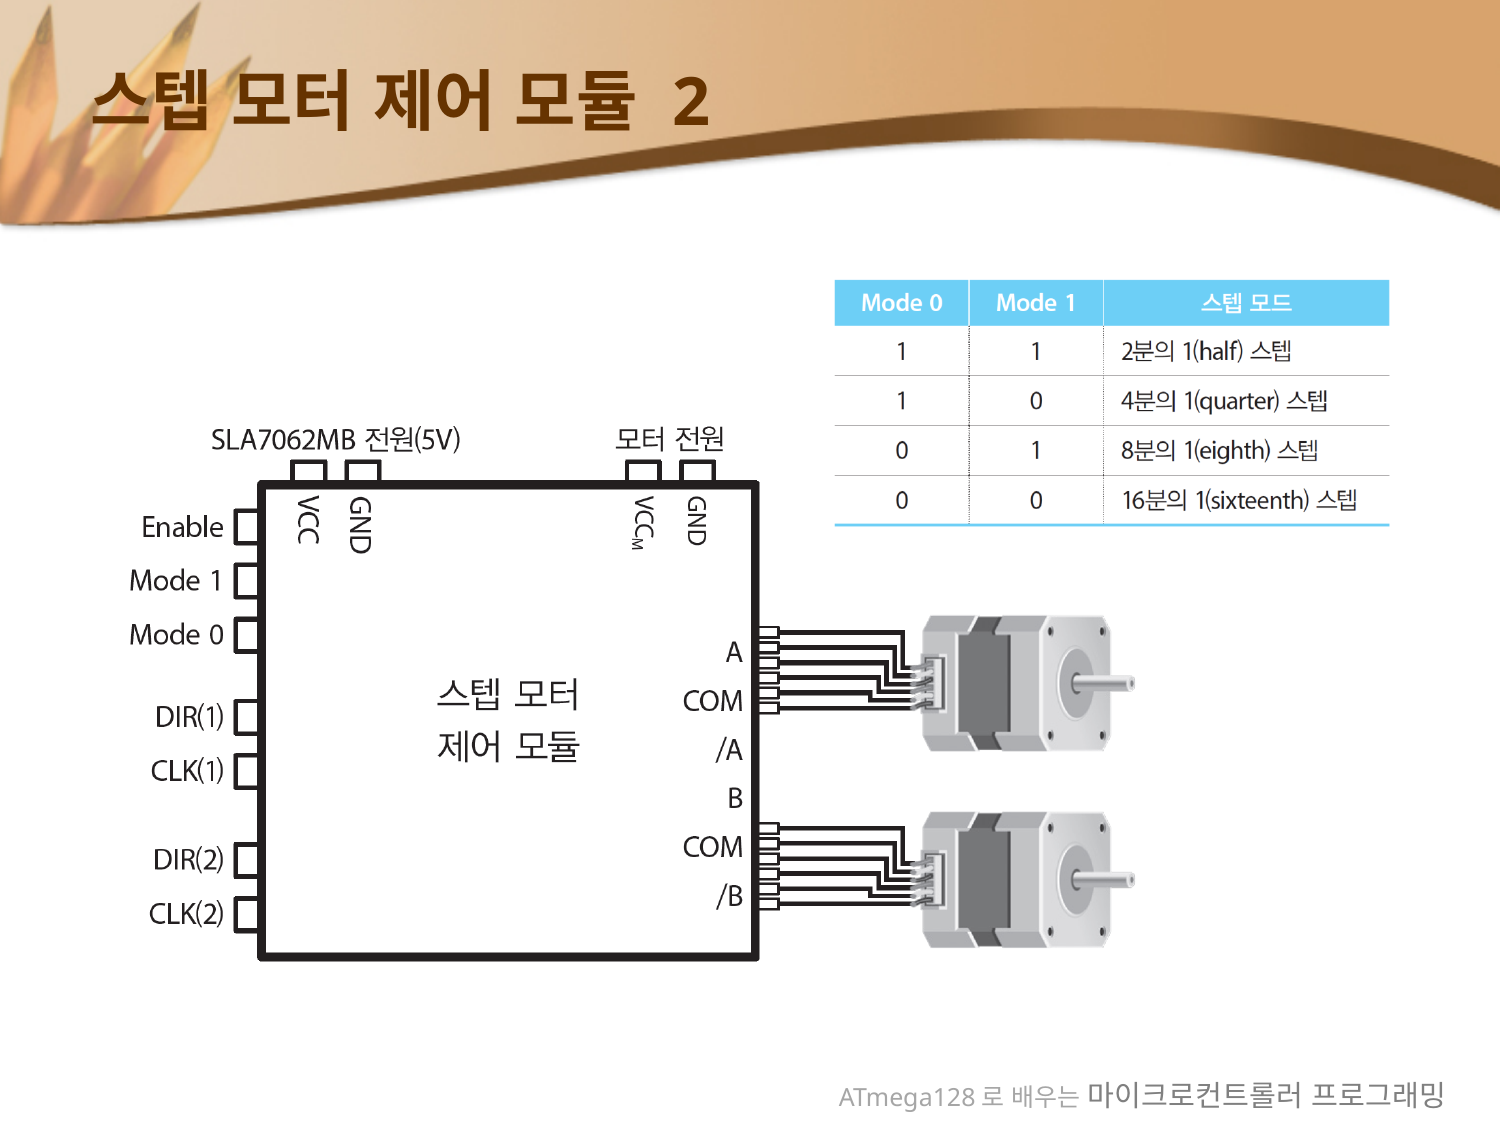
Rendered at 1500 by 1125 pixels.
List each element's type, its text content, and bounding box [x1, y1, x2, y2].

title 스텝 모터 제어 모듈 2 [75, 47, 1376, 150]
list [123, 420, 1142, 970]
picture [0, 0, 1500, 1125]
